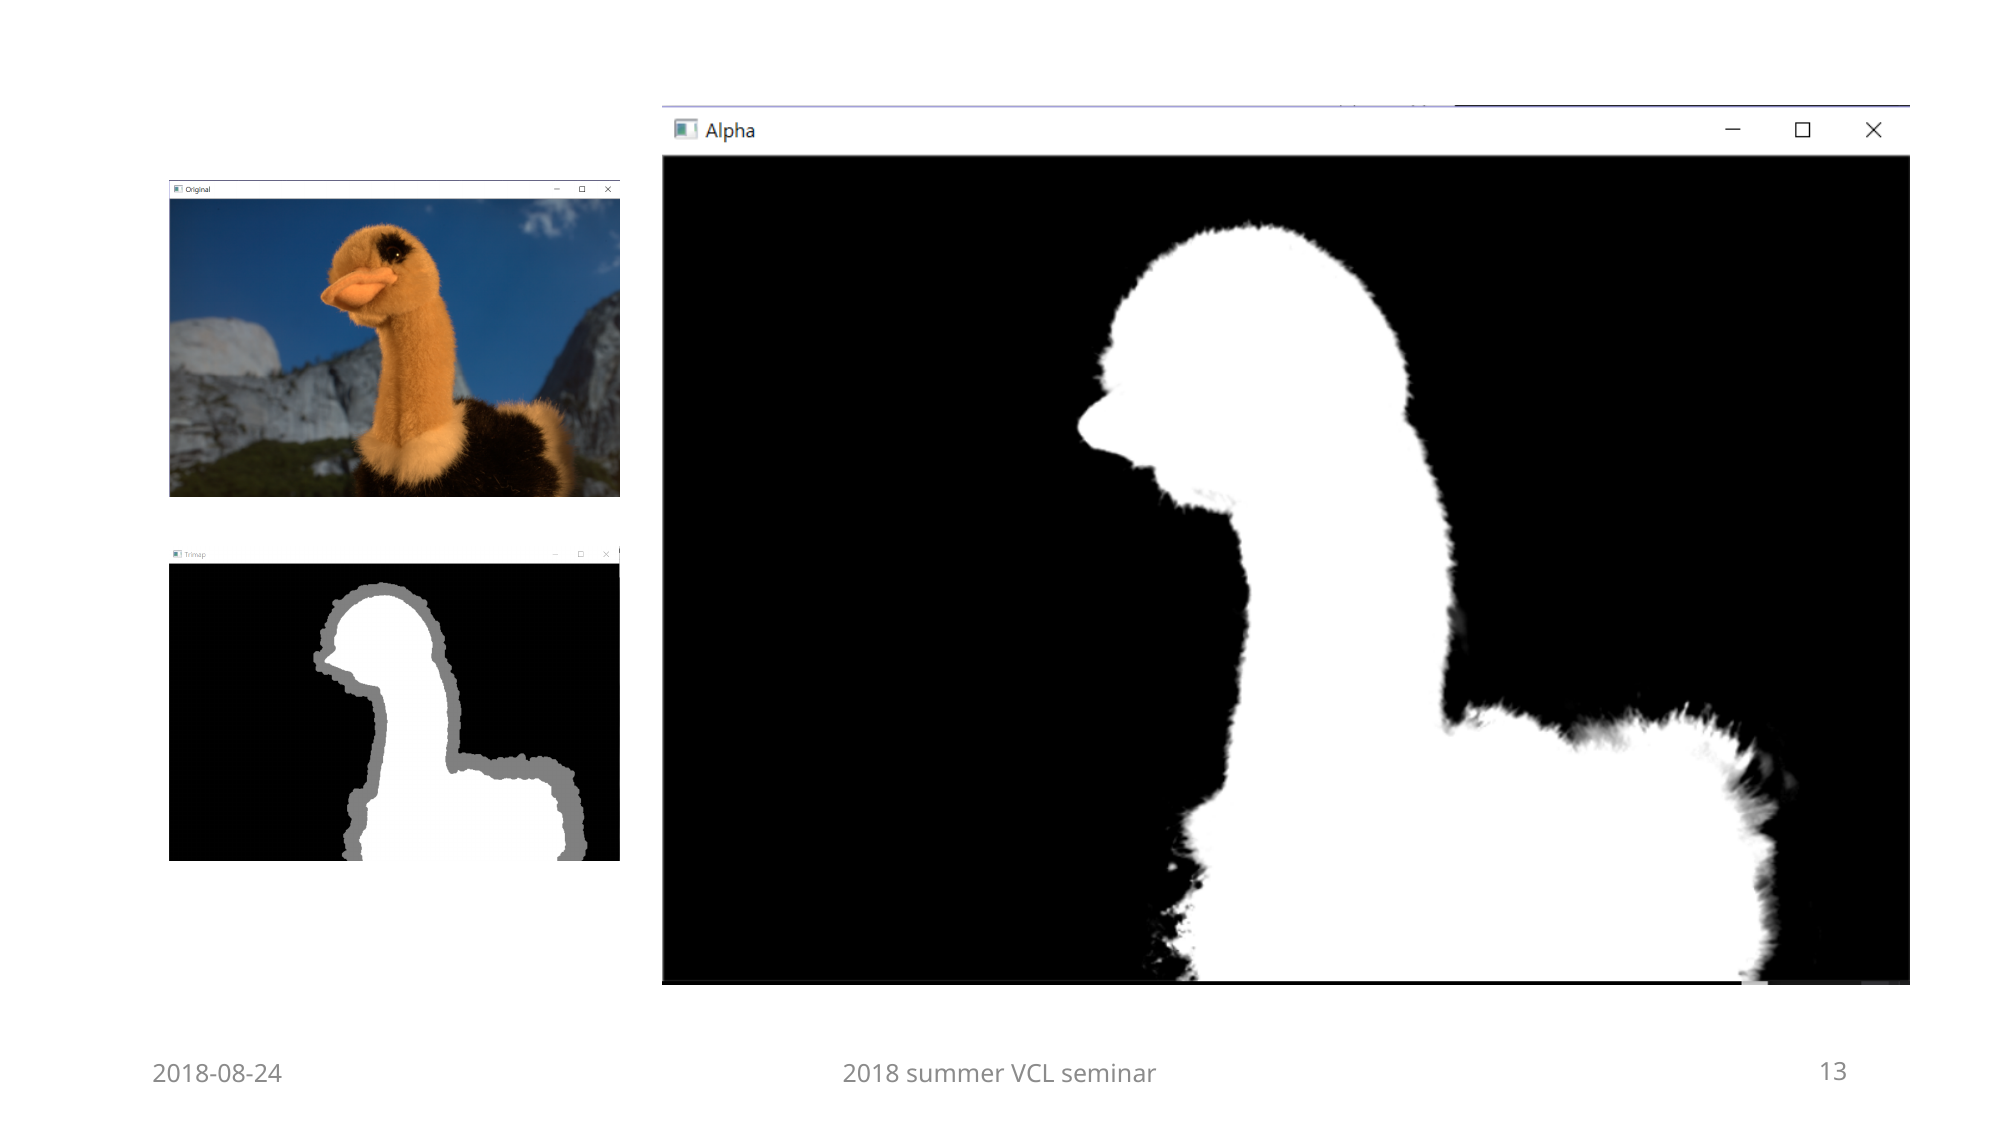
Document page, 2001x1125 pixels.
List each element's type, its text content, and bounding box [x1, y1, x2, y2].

picture [169, 546, 620, 861]
picture [169, 180, 620, 497]
picture [662, 105, 1910, 986]
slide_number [137, 1042, 588, 1103]
slide_number 13 [1412, 1042, 1863, 1103]
footer 2018 summer VCL seminar [662, 1042, 1338, 1103]
